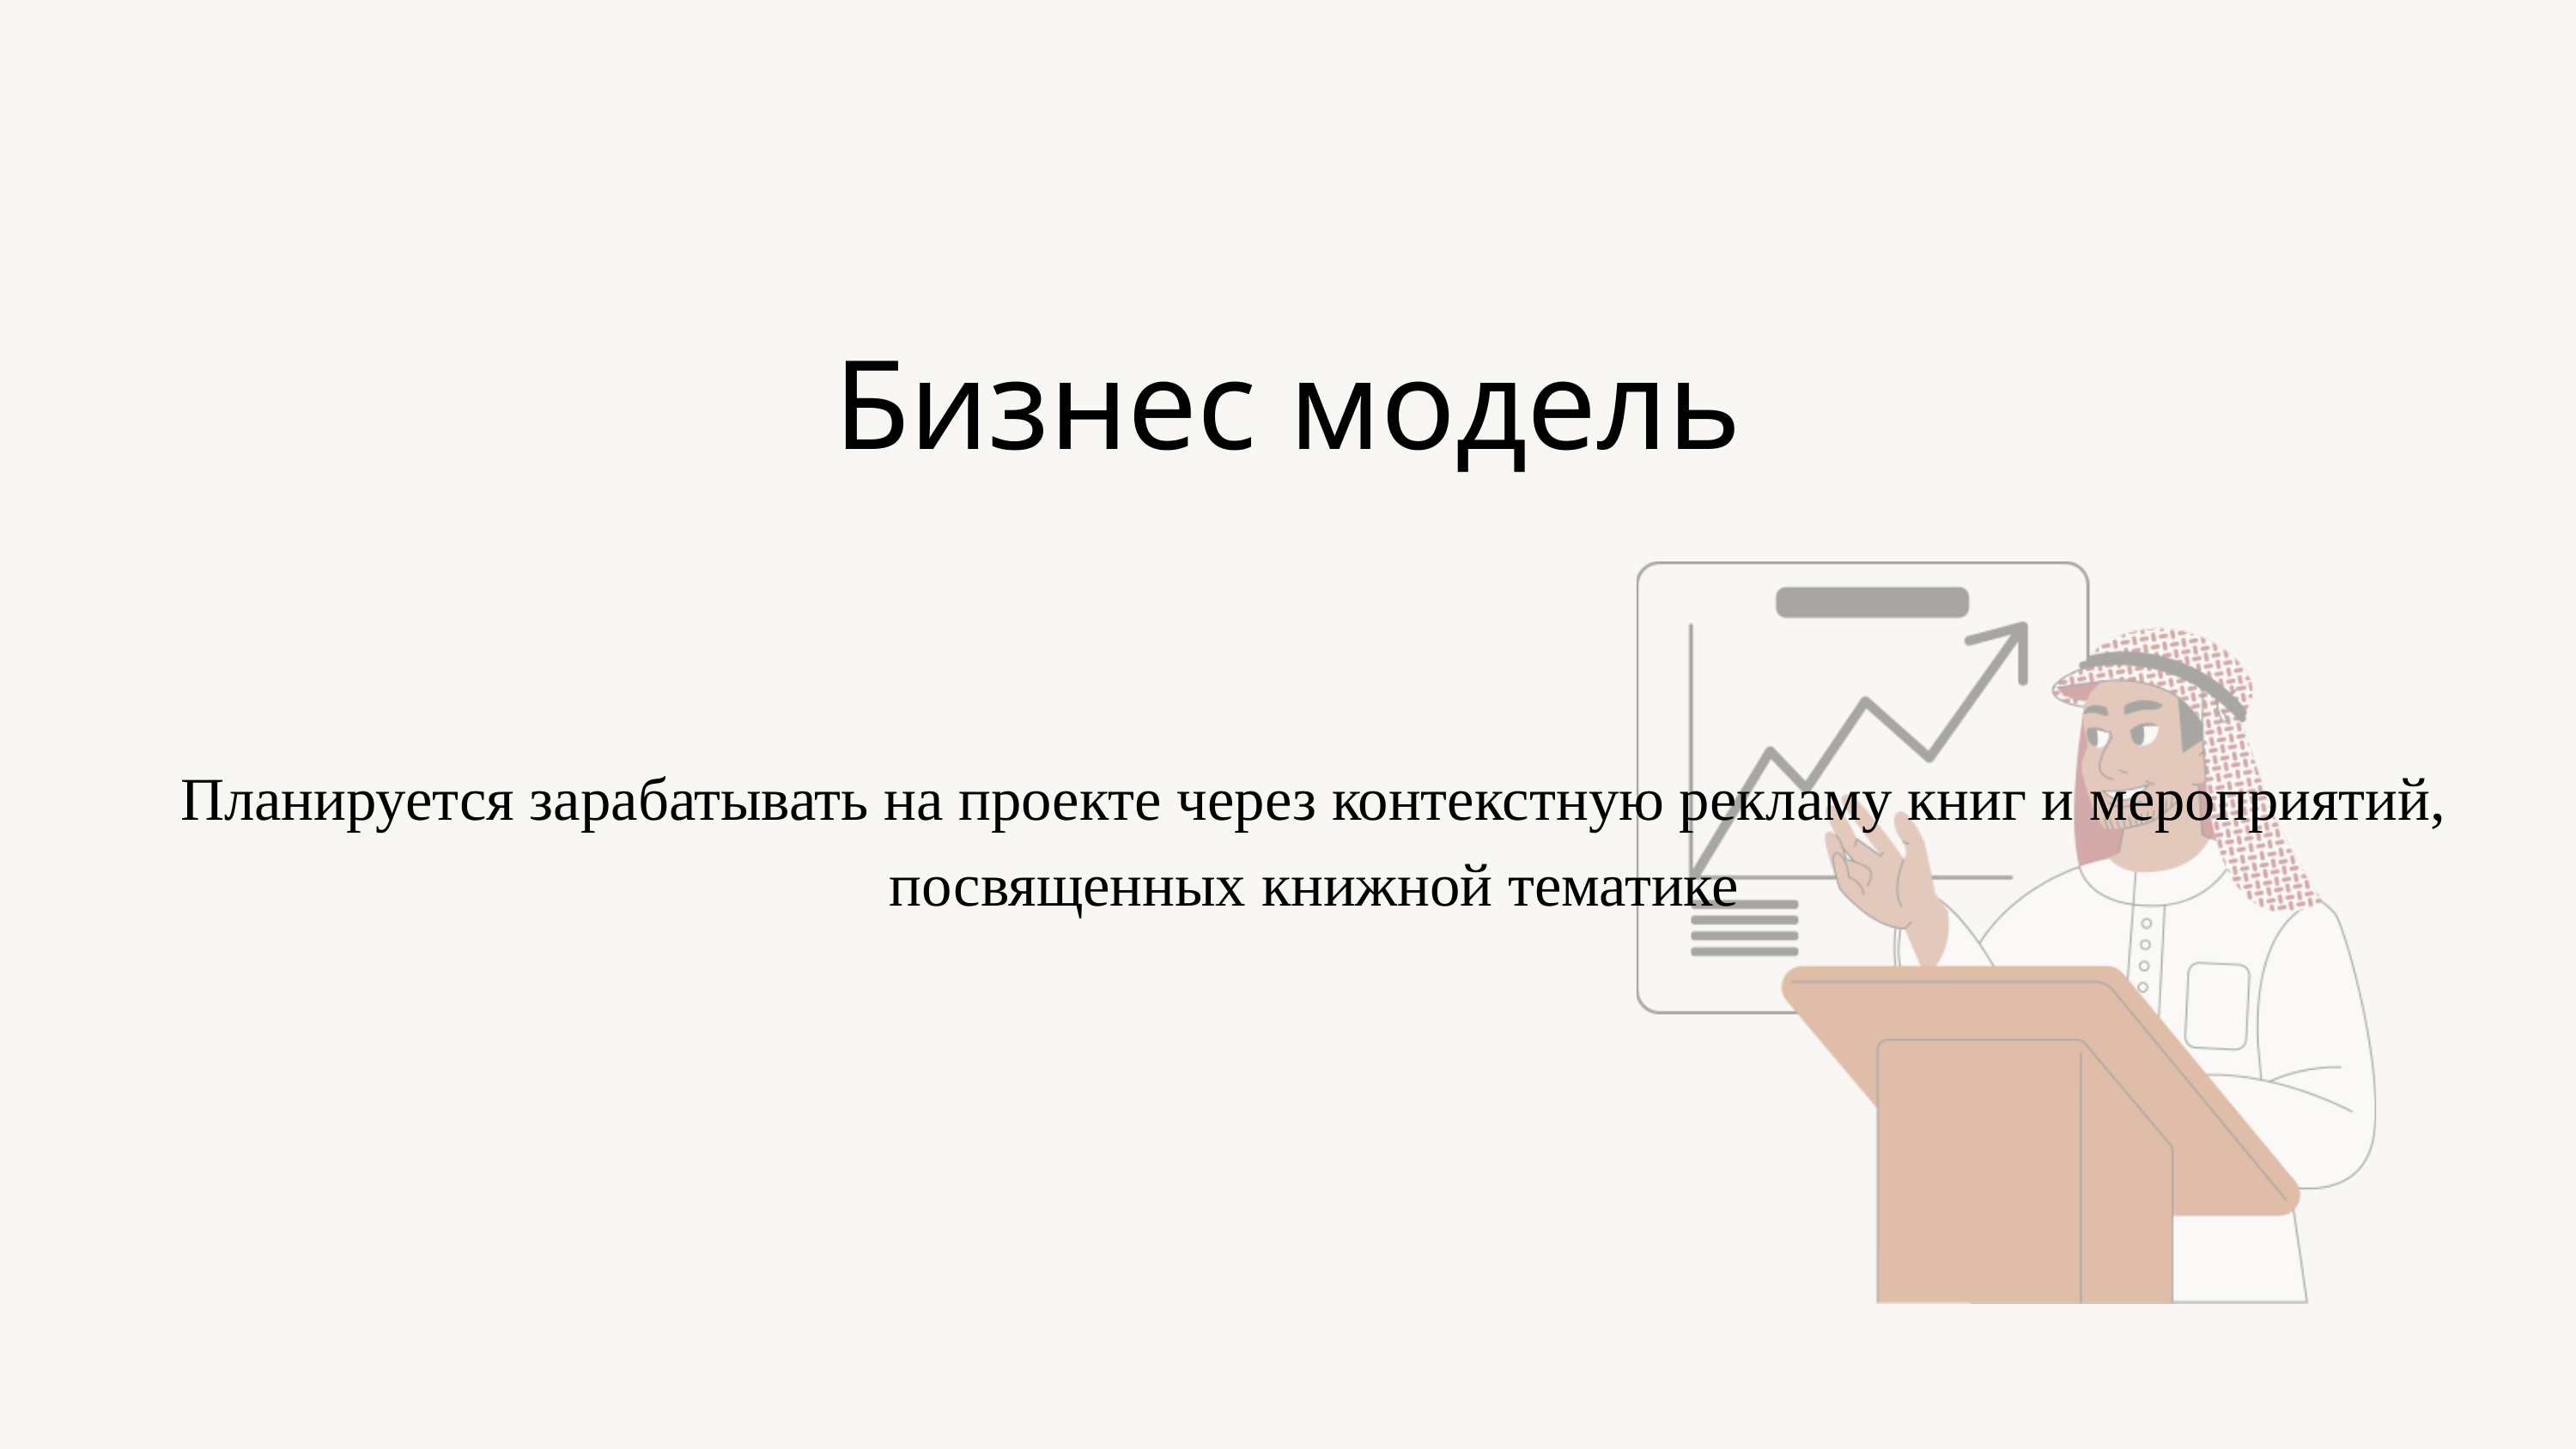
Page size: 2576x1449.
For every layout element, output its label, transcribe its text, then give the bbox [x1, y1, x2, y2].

text_box Планируется зарабатывать на проекте через контекстную рекламу книг и мероприятий, посвященных книжной тематике [95, 747, 2534, 919]
text_box Бизнес модель [799, 300, 1777, 475]
text_box [1636, 561, 2377, 747]
text_box [1636, 919, 2377, 1304]
